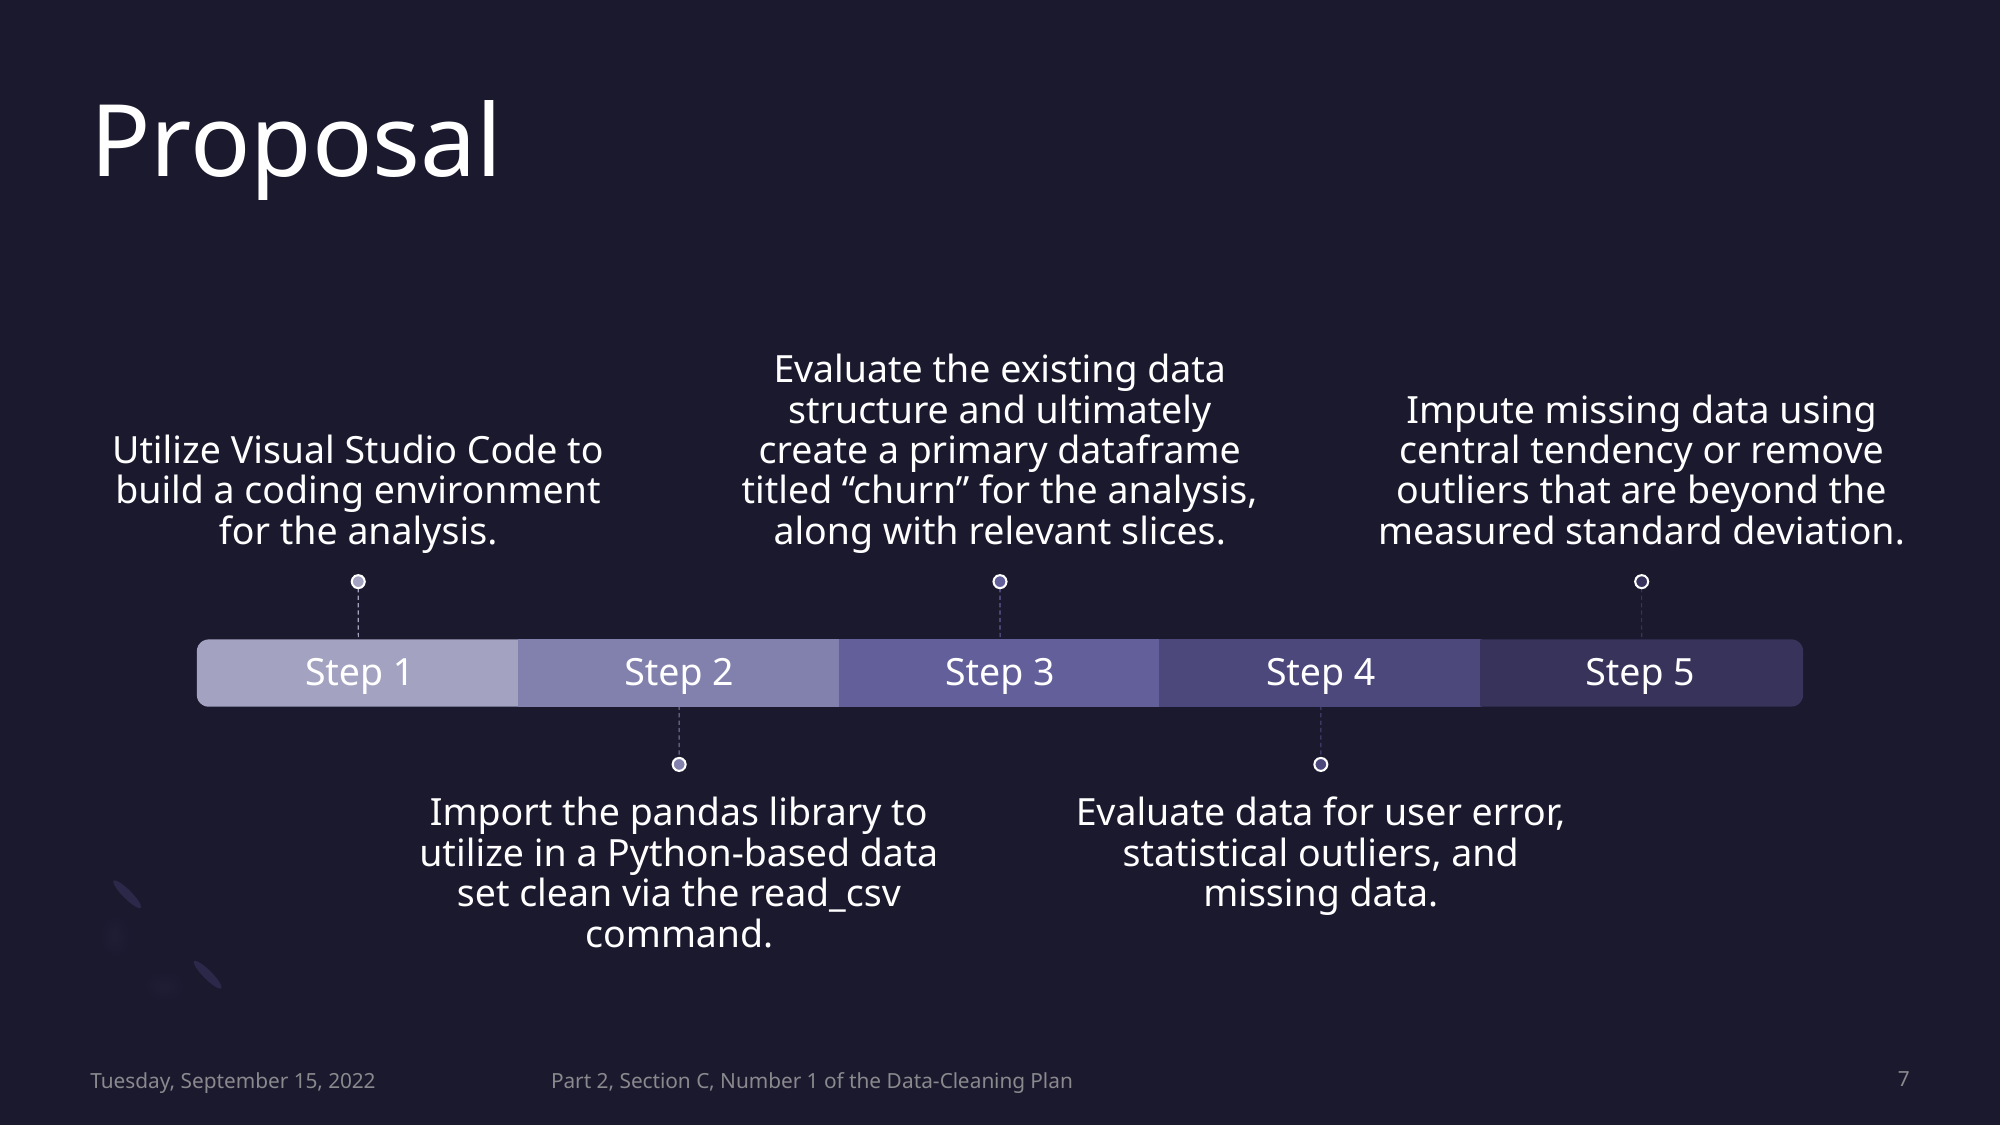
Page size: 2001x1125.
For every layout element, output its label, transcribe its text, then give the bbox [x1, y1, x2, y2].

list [90, 346, 1910, 1000]
title Proposal [90, 90, 1910, 309]
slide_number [90, 1067, 522, 1093]
slide_number 7 [1632, 1067, 1910, 1093]
footer Part 2, Section C, Number 1 of the Data-Cleaning Plan [551, 1067, 1598, 1093]
